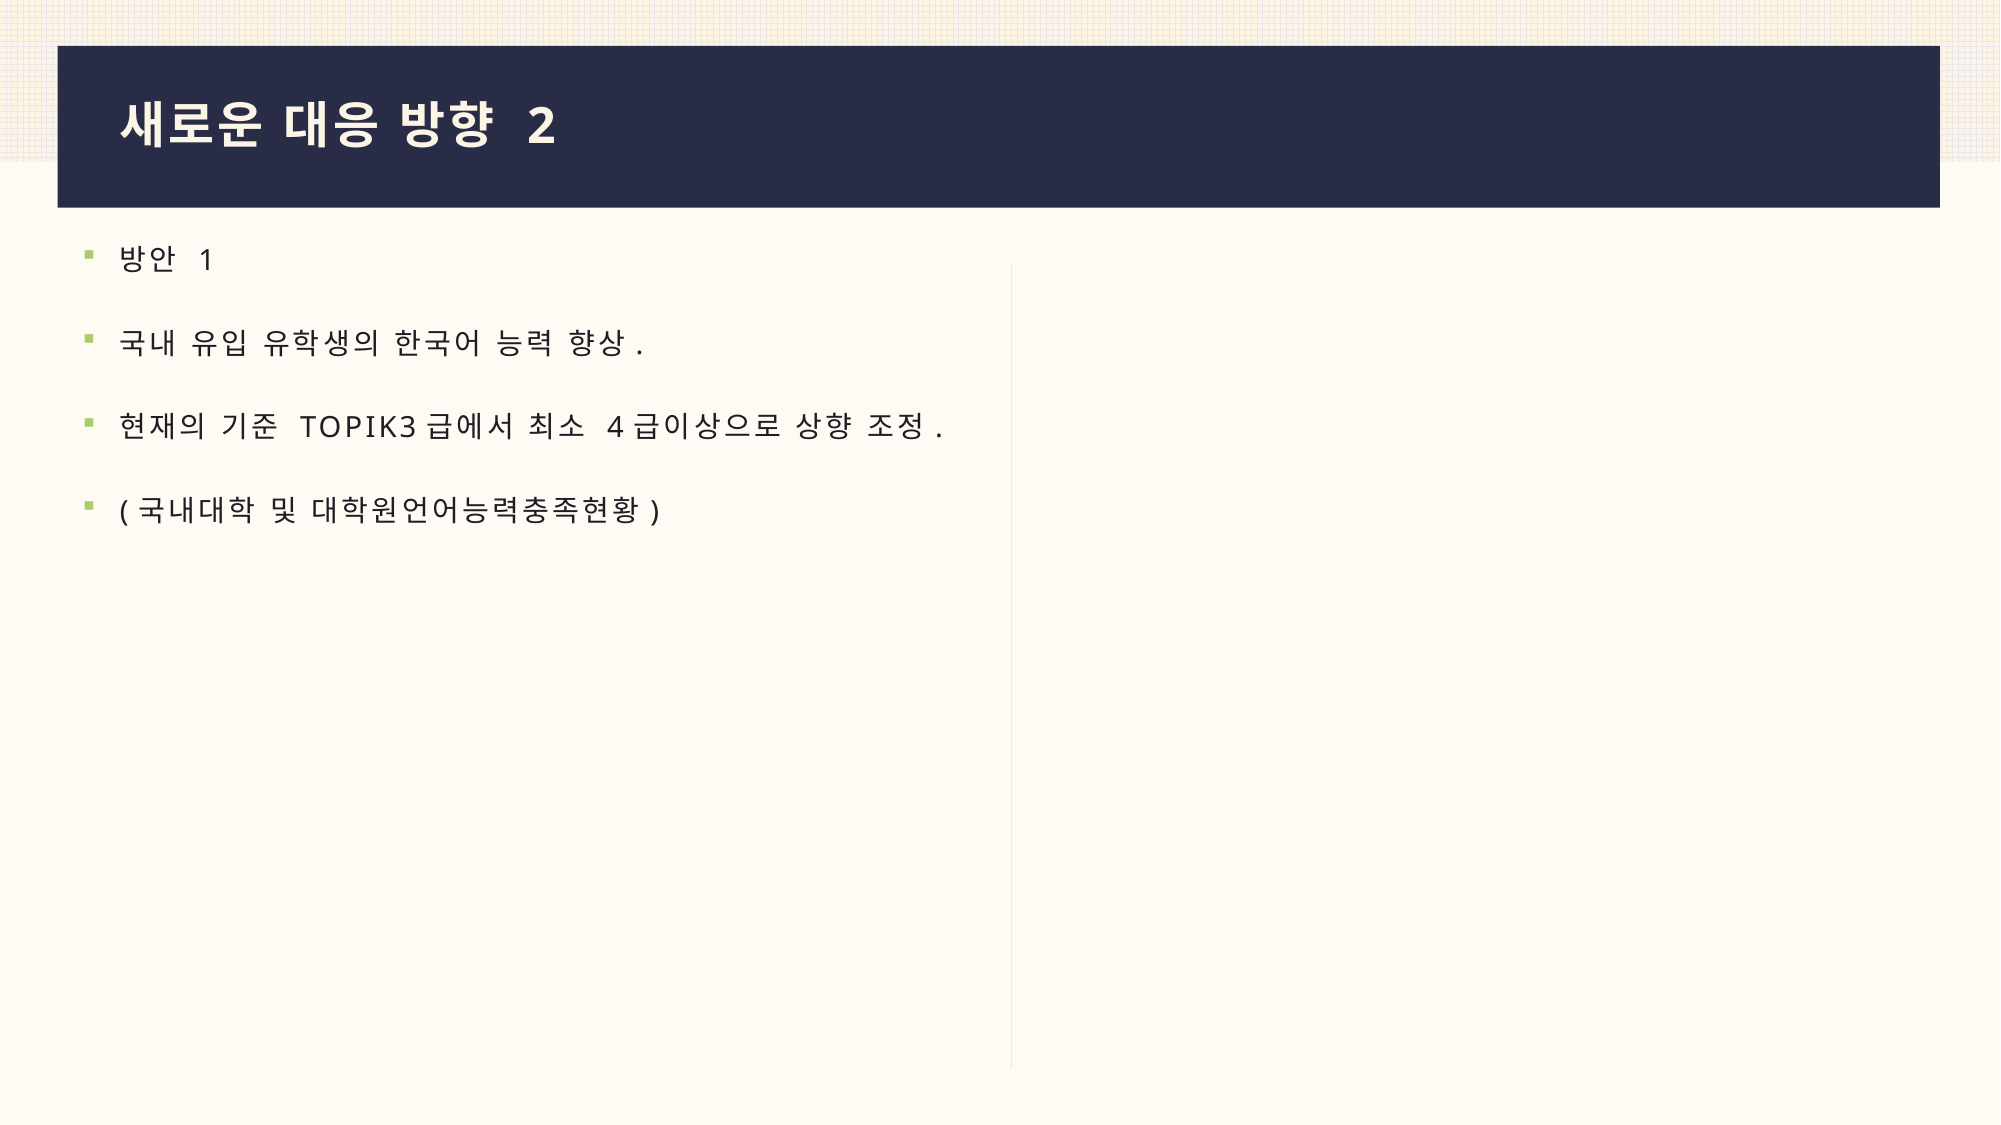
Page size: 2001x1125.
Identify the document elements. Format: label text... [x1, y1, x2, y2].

title 새로운 대응 방향 2 [104, 79, 1894, 176]
list 방안 1 국내 유입 유학생의 한국어 능력 향상. 현재의 기준 TOPIK3급에서 최소 4급이상으로 상향 조정. (국내대학 및 대학원언어능력충족현황) [67, 216, 1554, 429]
